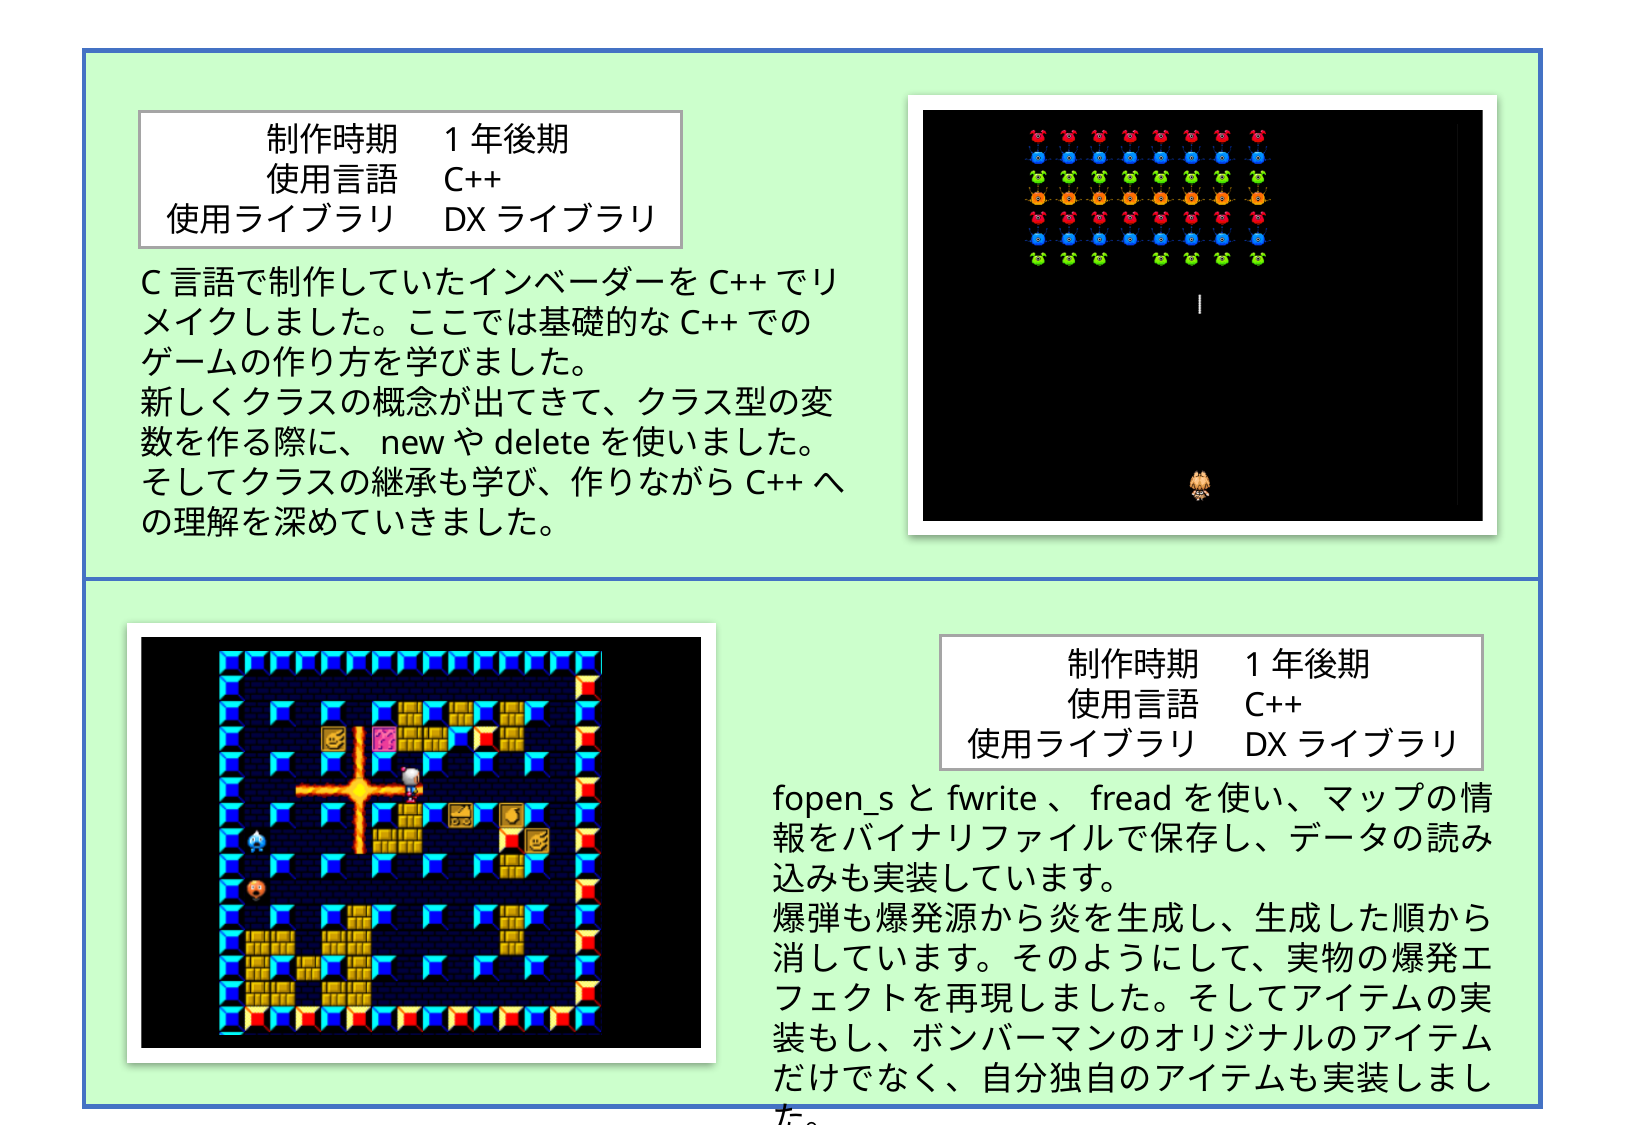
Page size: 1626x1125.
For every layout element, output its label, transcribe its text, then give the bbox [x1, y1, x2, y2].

text_box [1215, 635, 1229, 771]
text_box fopen_sとfwrite、freadを使い、マップの情報をバイナリファイルで保存し、データの読み込みも実装しています。 爆弾も爆発源から炎を生成し、生成した順から消しています。そのようにして、実物の爆発エフェクトを再現しました。そしてアイテムの実装もし、ボンバーマンのオリジナルのアイテムだけでなく、自分独自のアイテムも実装しました。 [758, 770, 1509, 1125]
text_box 制作時期 使用言語 使用ライブラリ [139, 110, 414, 245]
text_box 1年後期 C++ DXライブラリ [1229, 635, 1488, 771]
text_box [84, 50, 1541, 580]
text_box [138, 110, 682, 249]
picture [141, 637, 701, 1049]
text_box 1年後期 C++ DXライブラリ [428, 110, 687, 245]
text_box C言語で制作していたインベーダーをC++でリメイクしました。ここでは基礎的なC++でのゲームの作り方を学びました。 新しくクラスの概念が出てきて、クラス型の変数を作る際に、newやdeleteを使いました。そしてクラスの継承も学び、作りながらC++への理解を深めていきました。 [125, 254, 865, 549]
text_box [84, 580, 1541, 1107]
picture [922, 109, 1483, 521]
text_box 制作時期 使用言語 使用ライブラリ [940, 635, 1215, 771]
